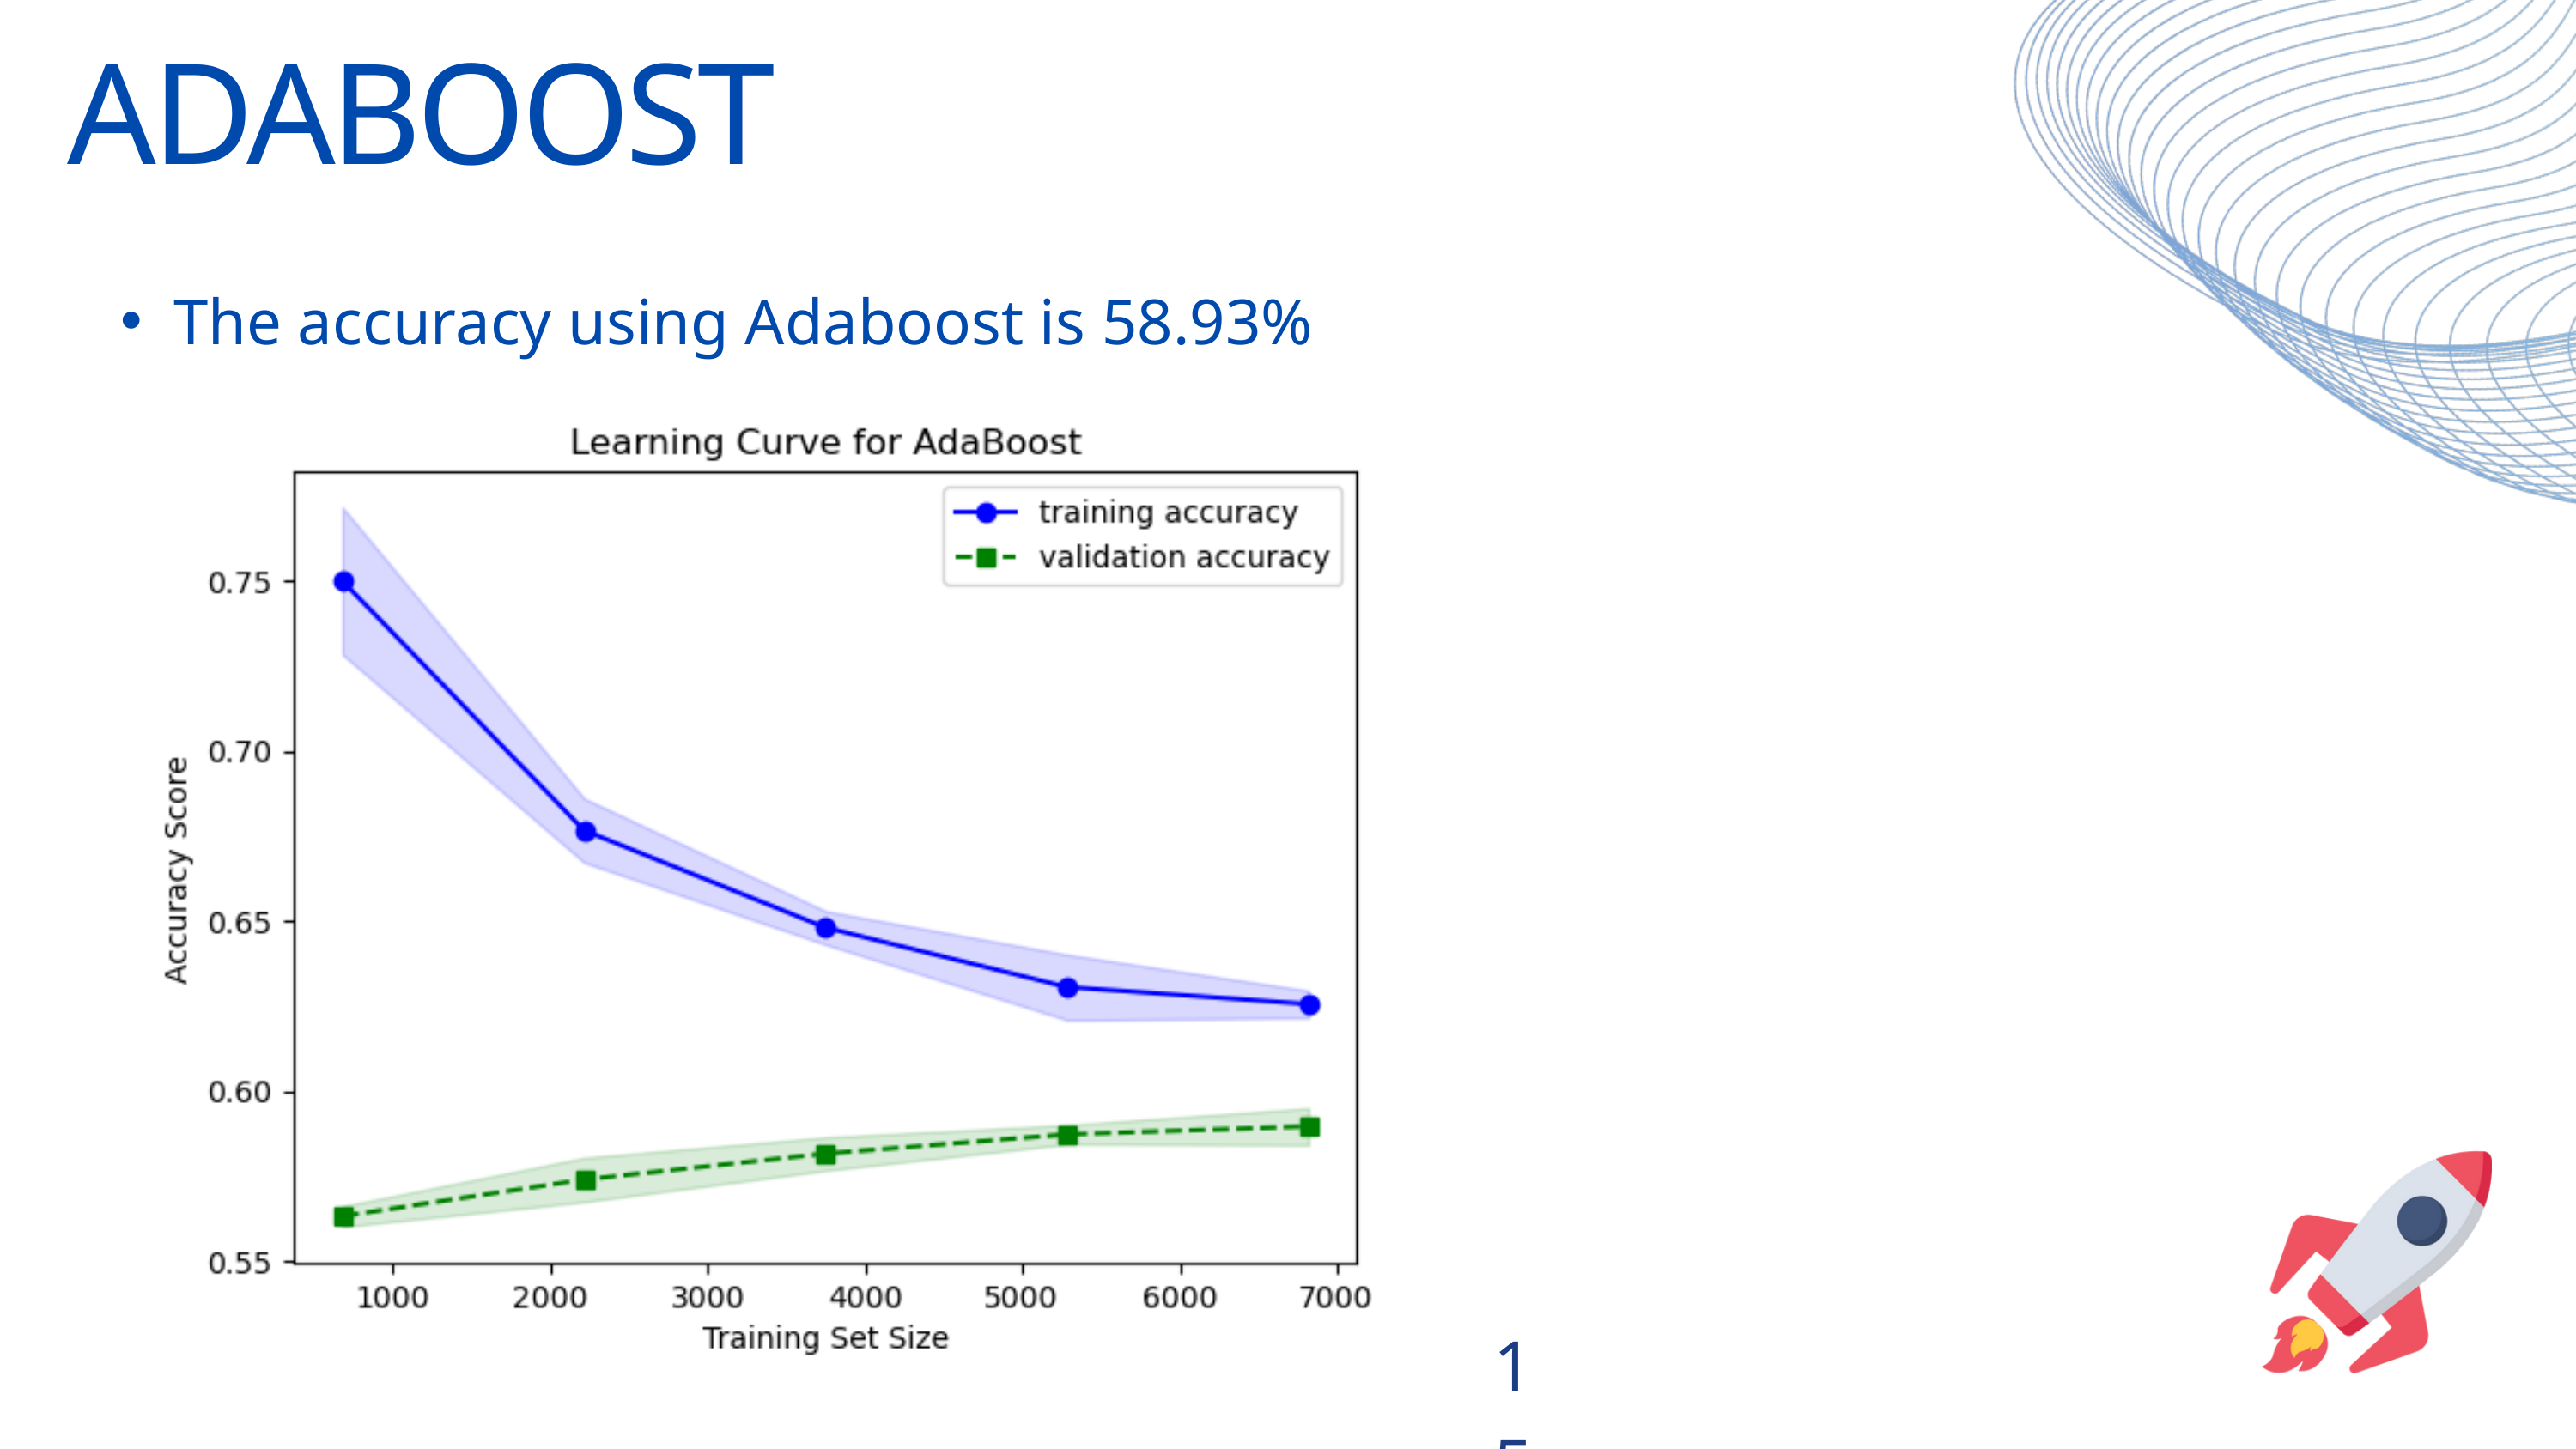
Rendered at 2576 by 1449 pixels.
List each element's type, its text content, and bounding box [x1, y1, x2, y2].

picture [144, 407, 1395, 1378]
text_box The accuracy using Adaboost is 58.93% [67, 270, 1820, 444]
text_box 15 [1473, 1308, 1553, 1449]
text_box ADABOOST [67, 52, 1899, 192]
picture [2049, 0, 2576, 661]
picture [2261, 1147, 2492, 1378]
